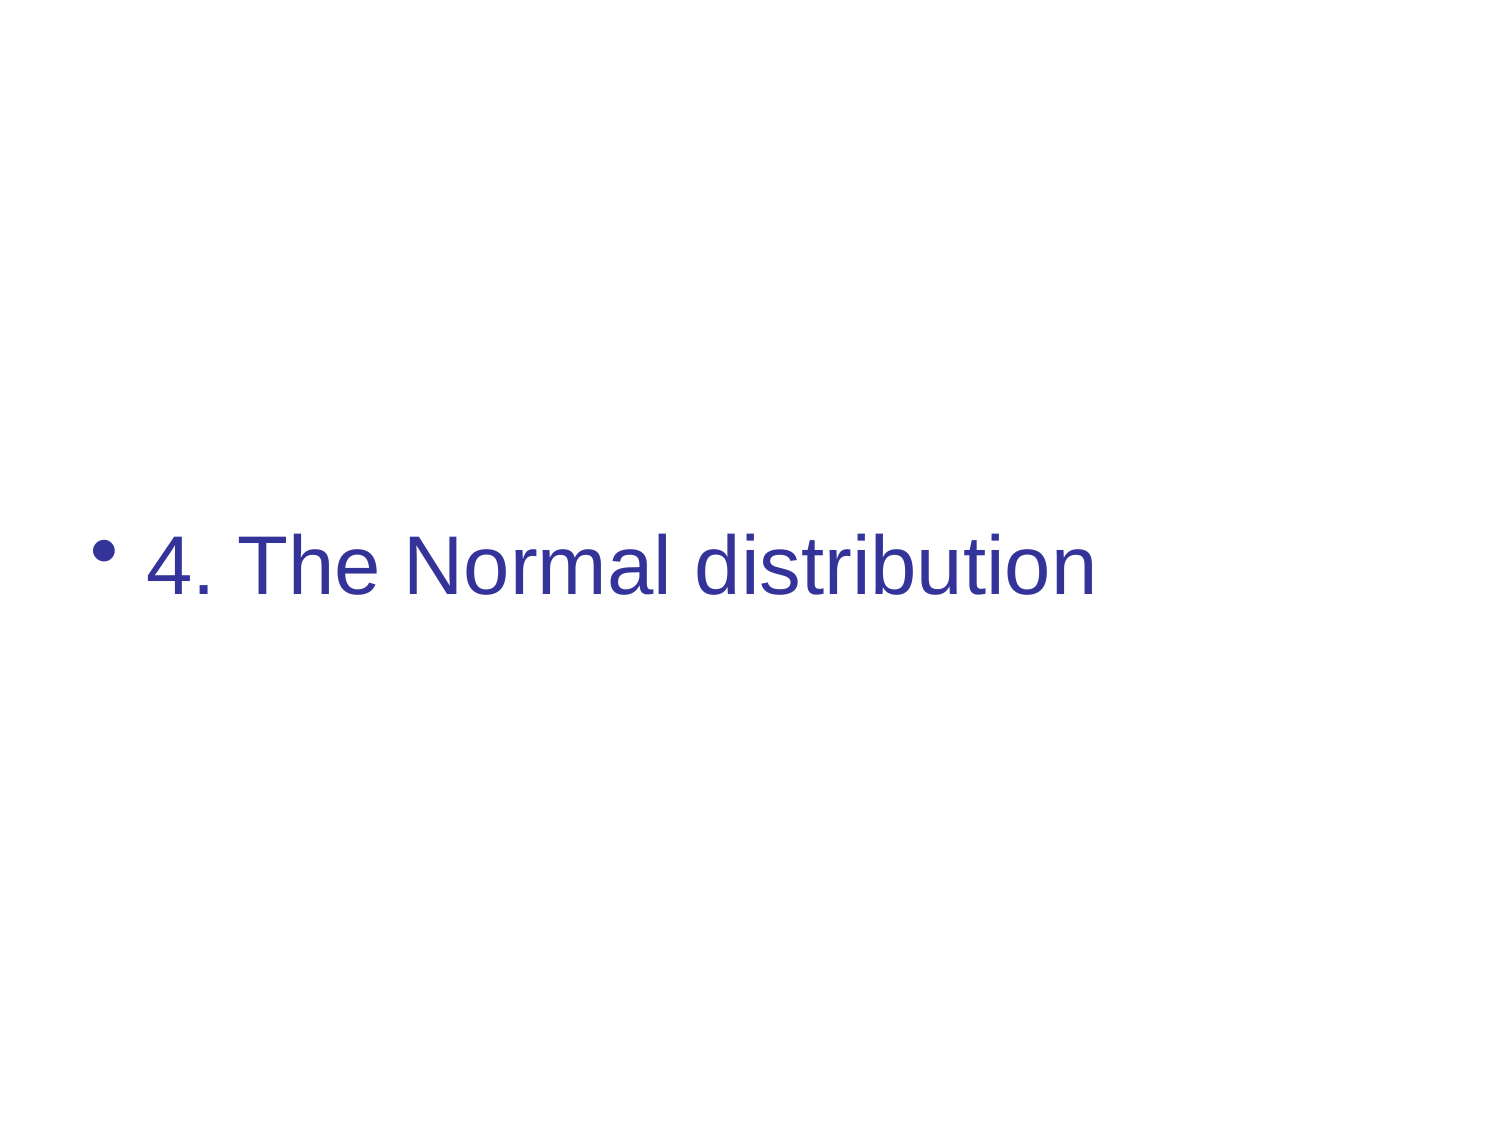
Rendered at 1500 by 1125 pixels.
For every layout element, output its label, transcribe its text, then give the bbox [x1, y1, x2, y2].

list 4. The Normal distribution [75, 503, 1425, 1005]
